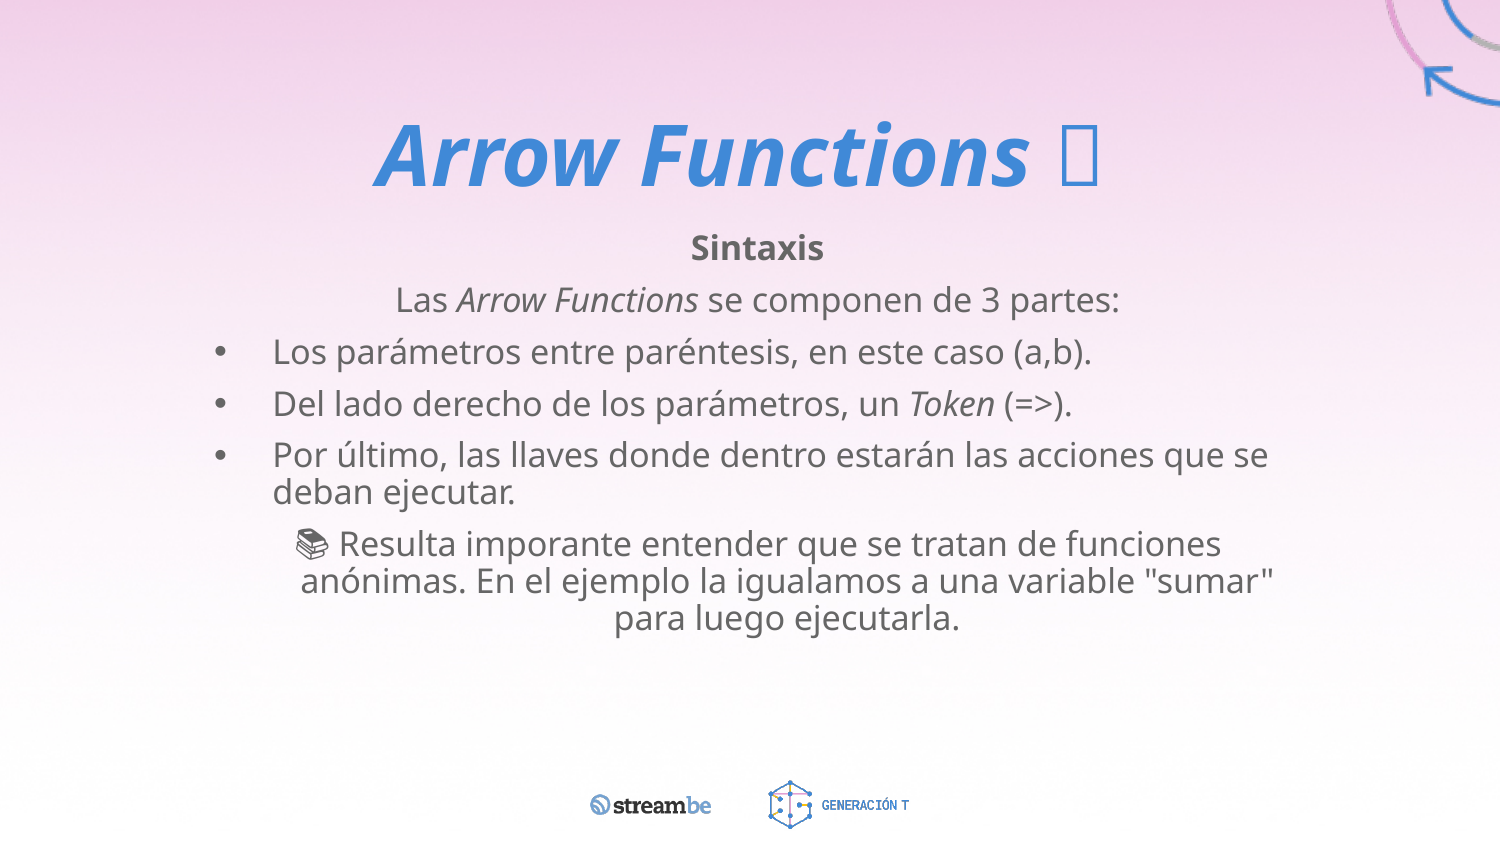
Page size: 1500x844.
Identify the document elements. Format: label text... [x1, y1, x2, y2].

picture [0, 0, 1500, 844]
subtitle Sintaxis Las Arrow Functions se componen de 3 partes: Los parámetros entre paréntesis, en este caso (a,b). Del lado derecho de los parámetros, un Token (=>). Por último, las llaves donde dentro estarán las acciones que se deban ejecutar. 📚 Resulta imporante entender que se tratan de funciones anónimas. En el ejemplo la igualamos a una variable "sumar" para luego ejecutarla. [187, 225, 1313, 647]
title Arrow Functions 🏹 [179, 68, 1305, 211]
